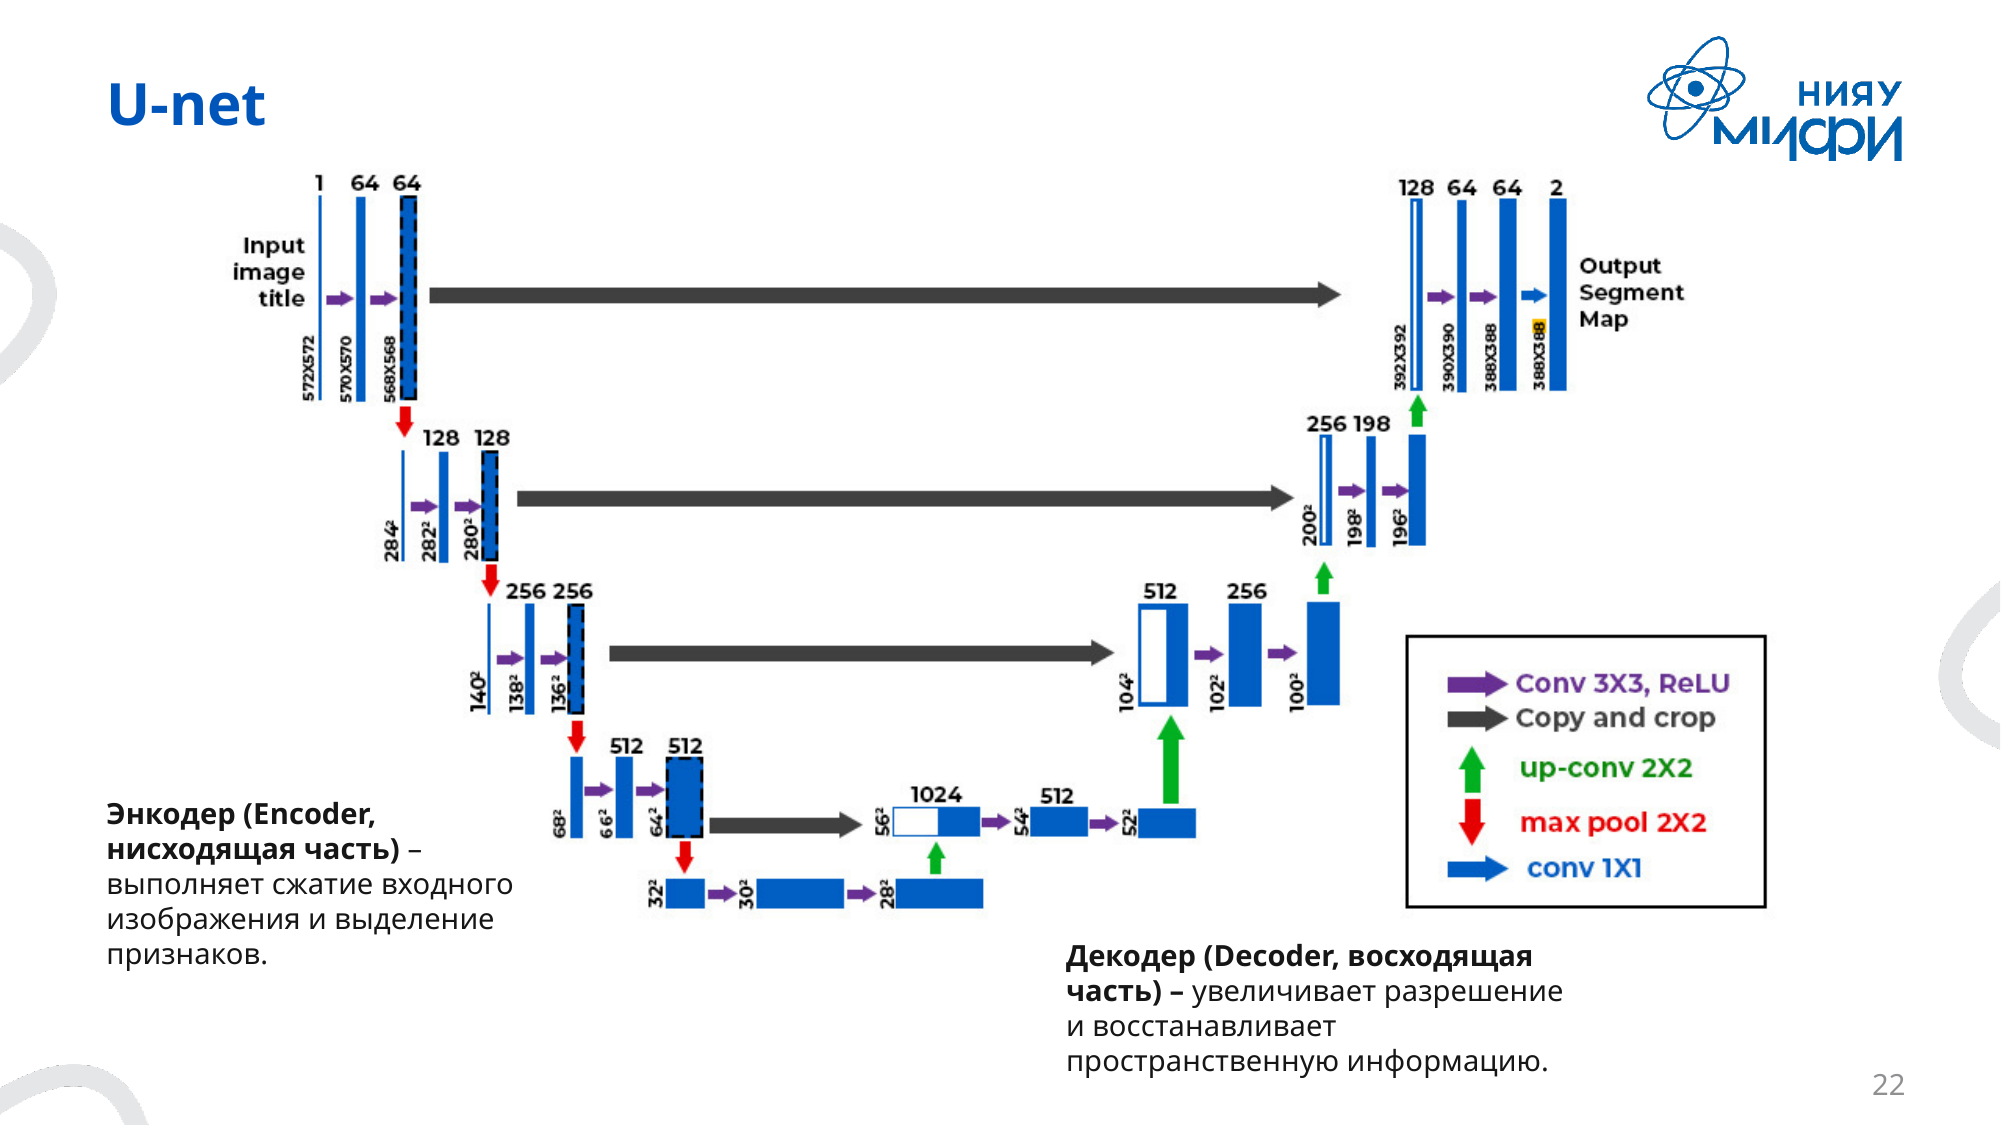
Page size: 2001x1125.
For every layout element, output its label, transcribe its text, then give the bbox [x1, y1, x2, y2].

picture [0, 208, 122, 456]
title U-net [91, 58, 1601, 145]
picture [0, 1032, 162, 1125]
picture [1919, 554, 2001, 767]
picture [225, 27, 1910, 926]
text_box Энкодер (Encoder, нисходящая часть) – выполняет сжатие входного изображения и выделение признаков. [91, 788, 550, 978]
text_box Декодер (Decoder, восходящая часть) – увеличивает разрешение и восстанавливает пространственную информацию. [1051, 930, 1601, 1085]
